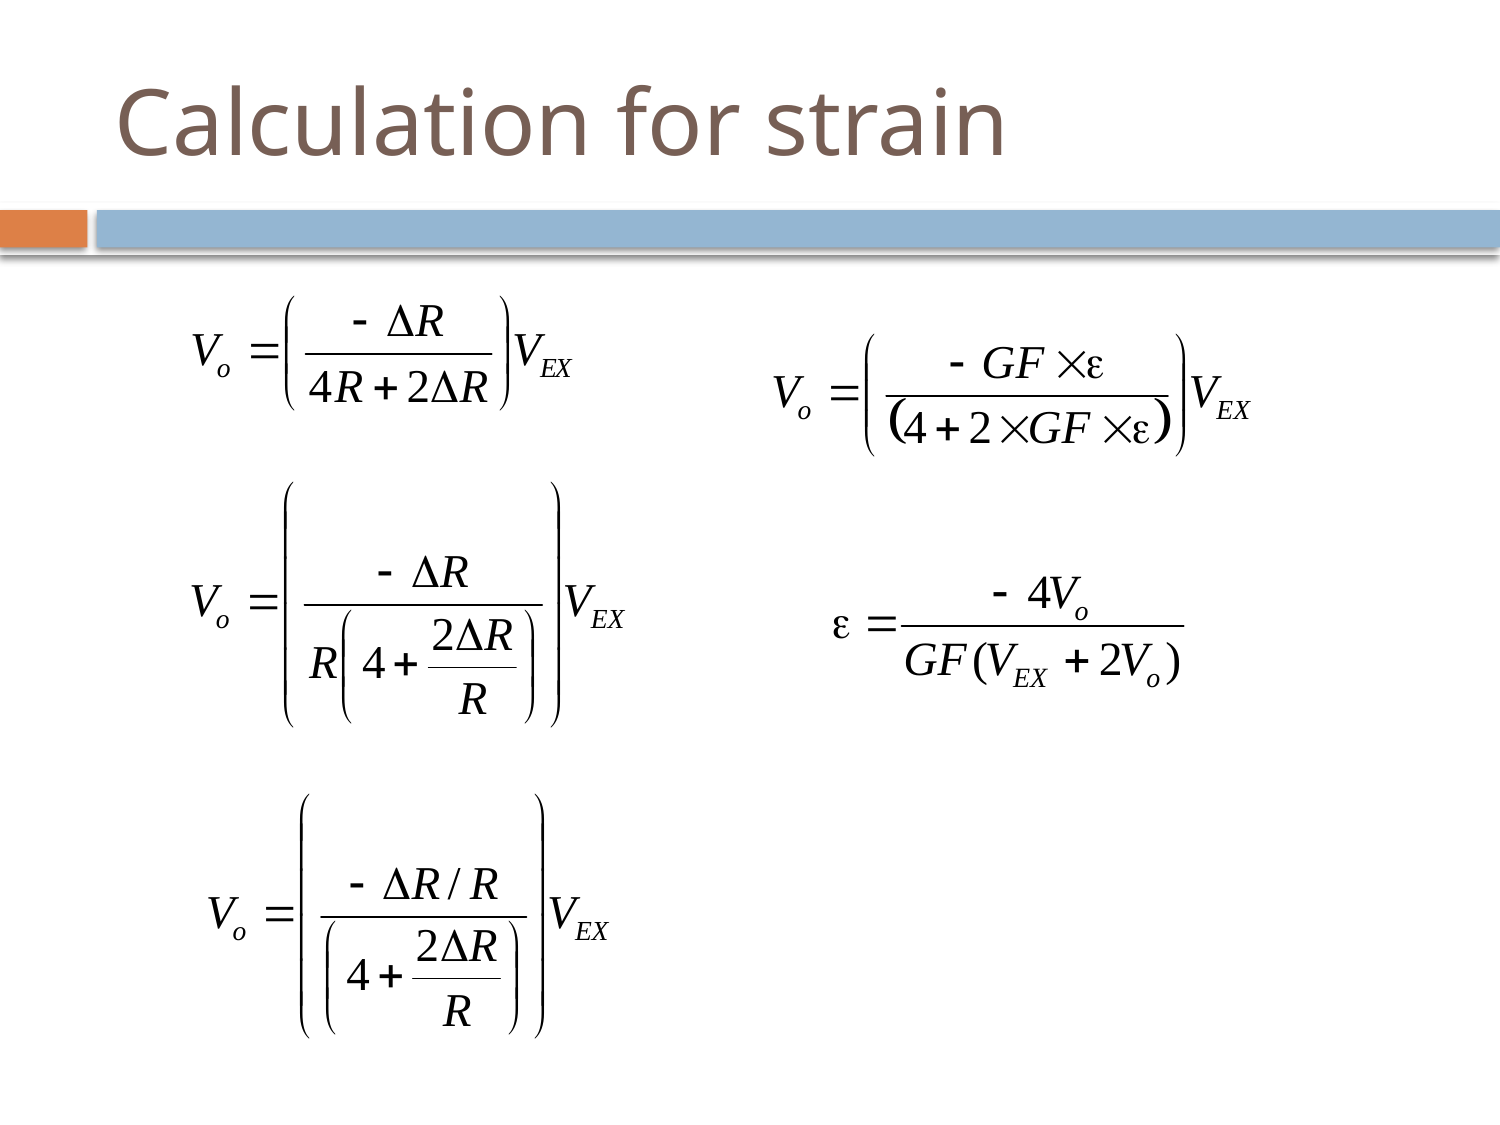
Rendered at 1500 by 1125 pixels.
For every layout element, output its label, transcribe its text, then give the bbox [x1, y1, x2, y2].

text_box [202, 782, 623, 1051]
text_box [824, 562, 1196, 699]
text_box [186, 471, 638, 739]
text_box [187, 287, 588, 422]
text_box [767, 324, 1263, 467]
title Calculation for strain [99, 37, 1438, 200]
